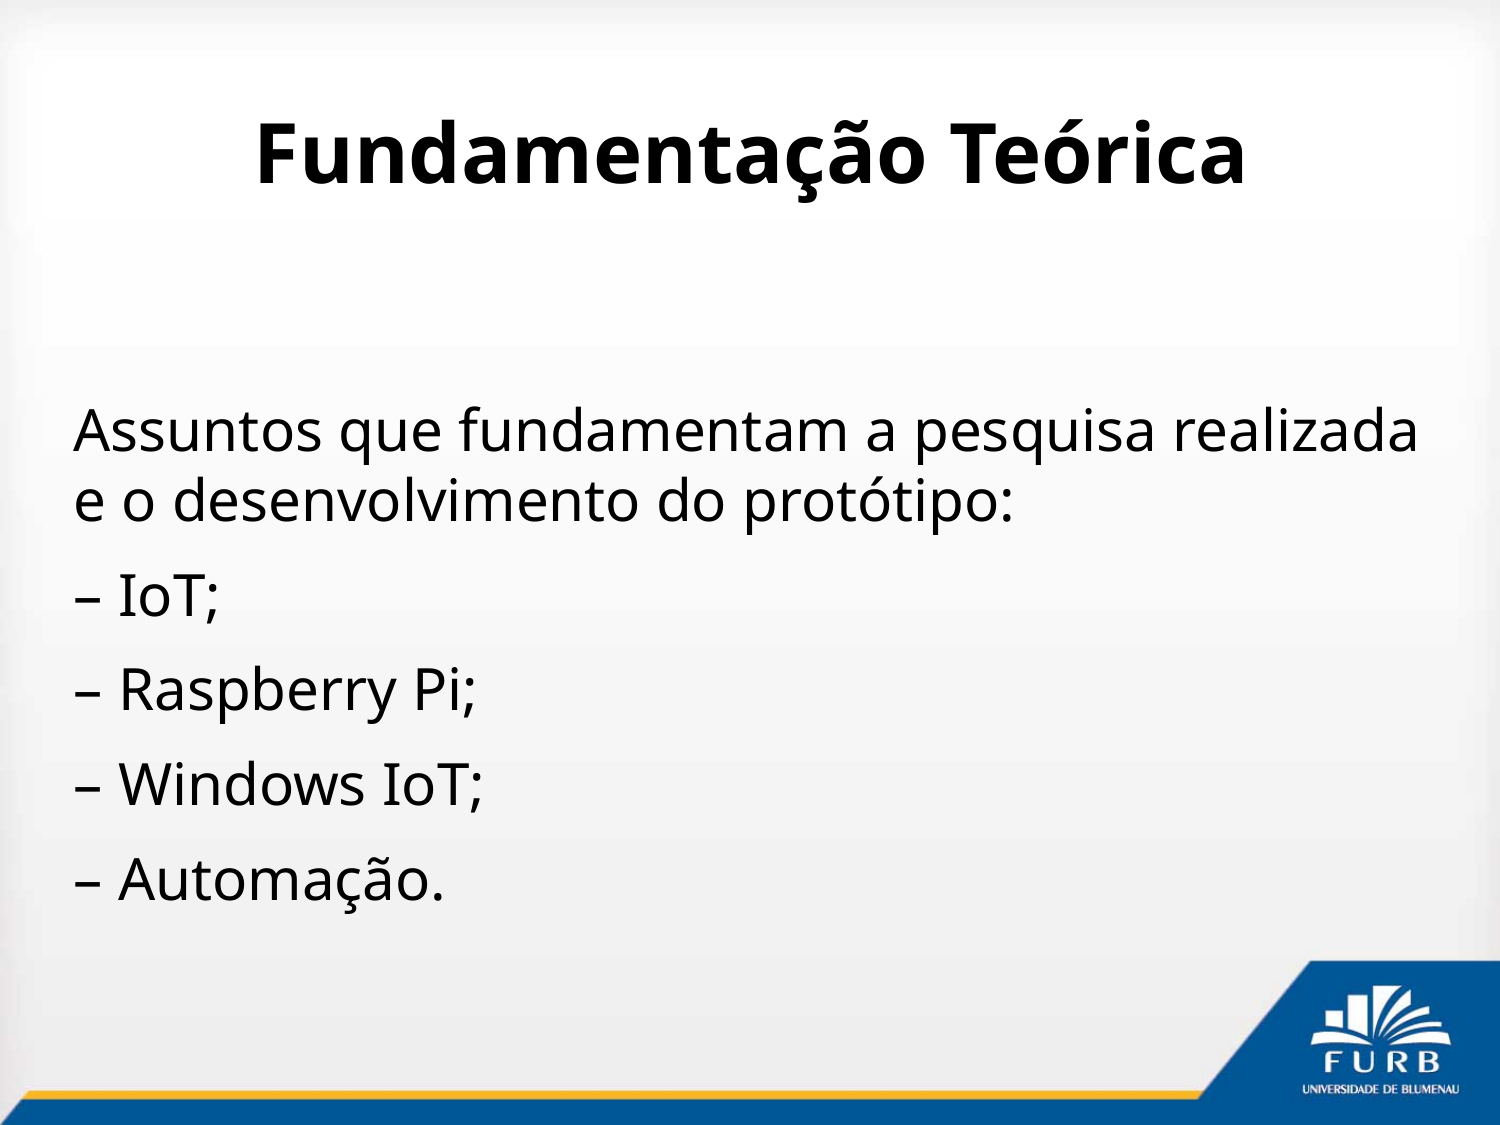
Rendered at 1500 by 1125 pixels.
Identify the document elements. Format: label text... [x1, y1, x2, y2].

picture [0, 0, 1500, 1125]
title Fundamentação Teórica [76, 55, 1427, 244]
text_box Assuntos que fundamentam a pesquisa realizada e o desenvolvimento do protótipo: – IoT; – Raspberry Pi; – Windows IoT; – Automação. [58, 385, 1445, 920]
